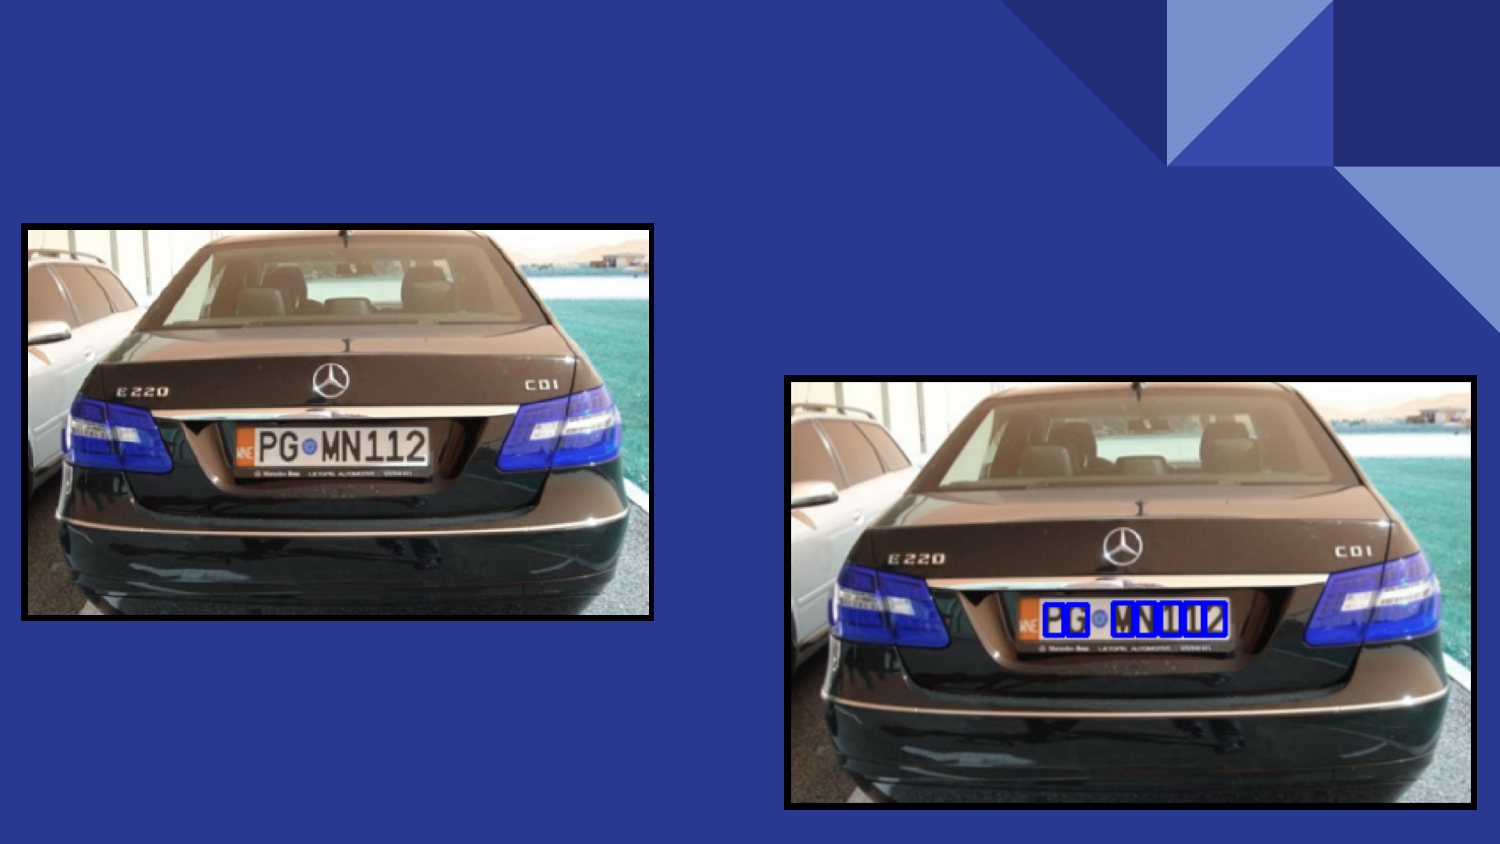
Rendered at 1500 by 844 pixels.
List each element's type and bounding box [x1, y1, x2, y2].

picture [784, 375, 1477, 810]
picture [21, 223, 655, 621]
